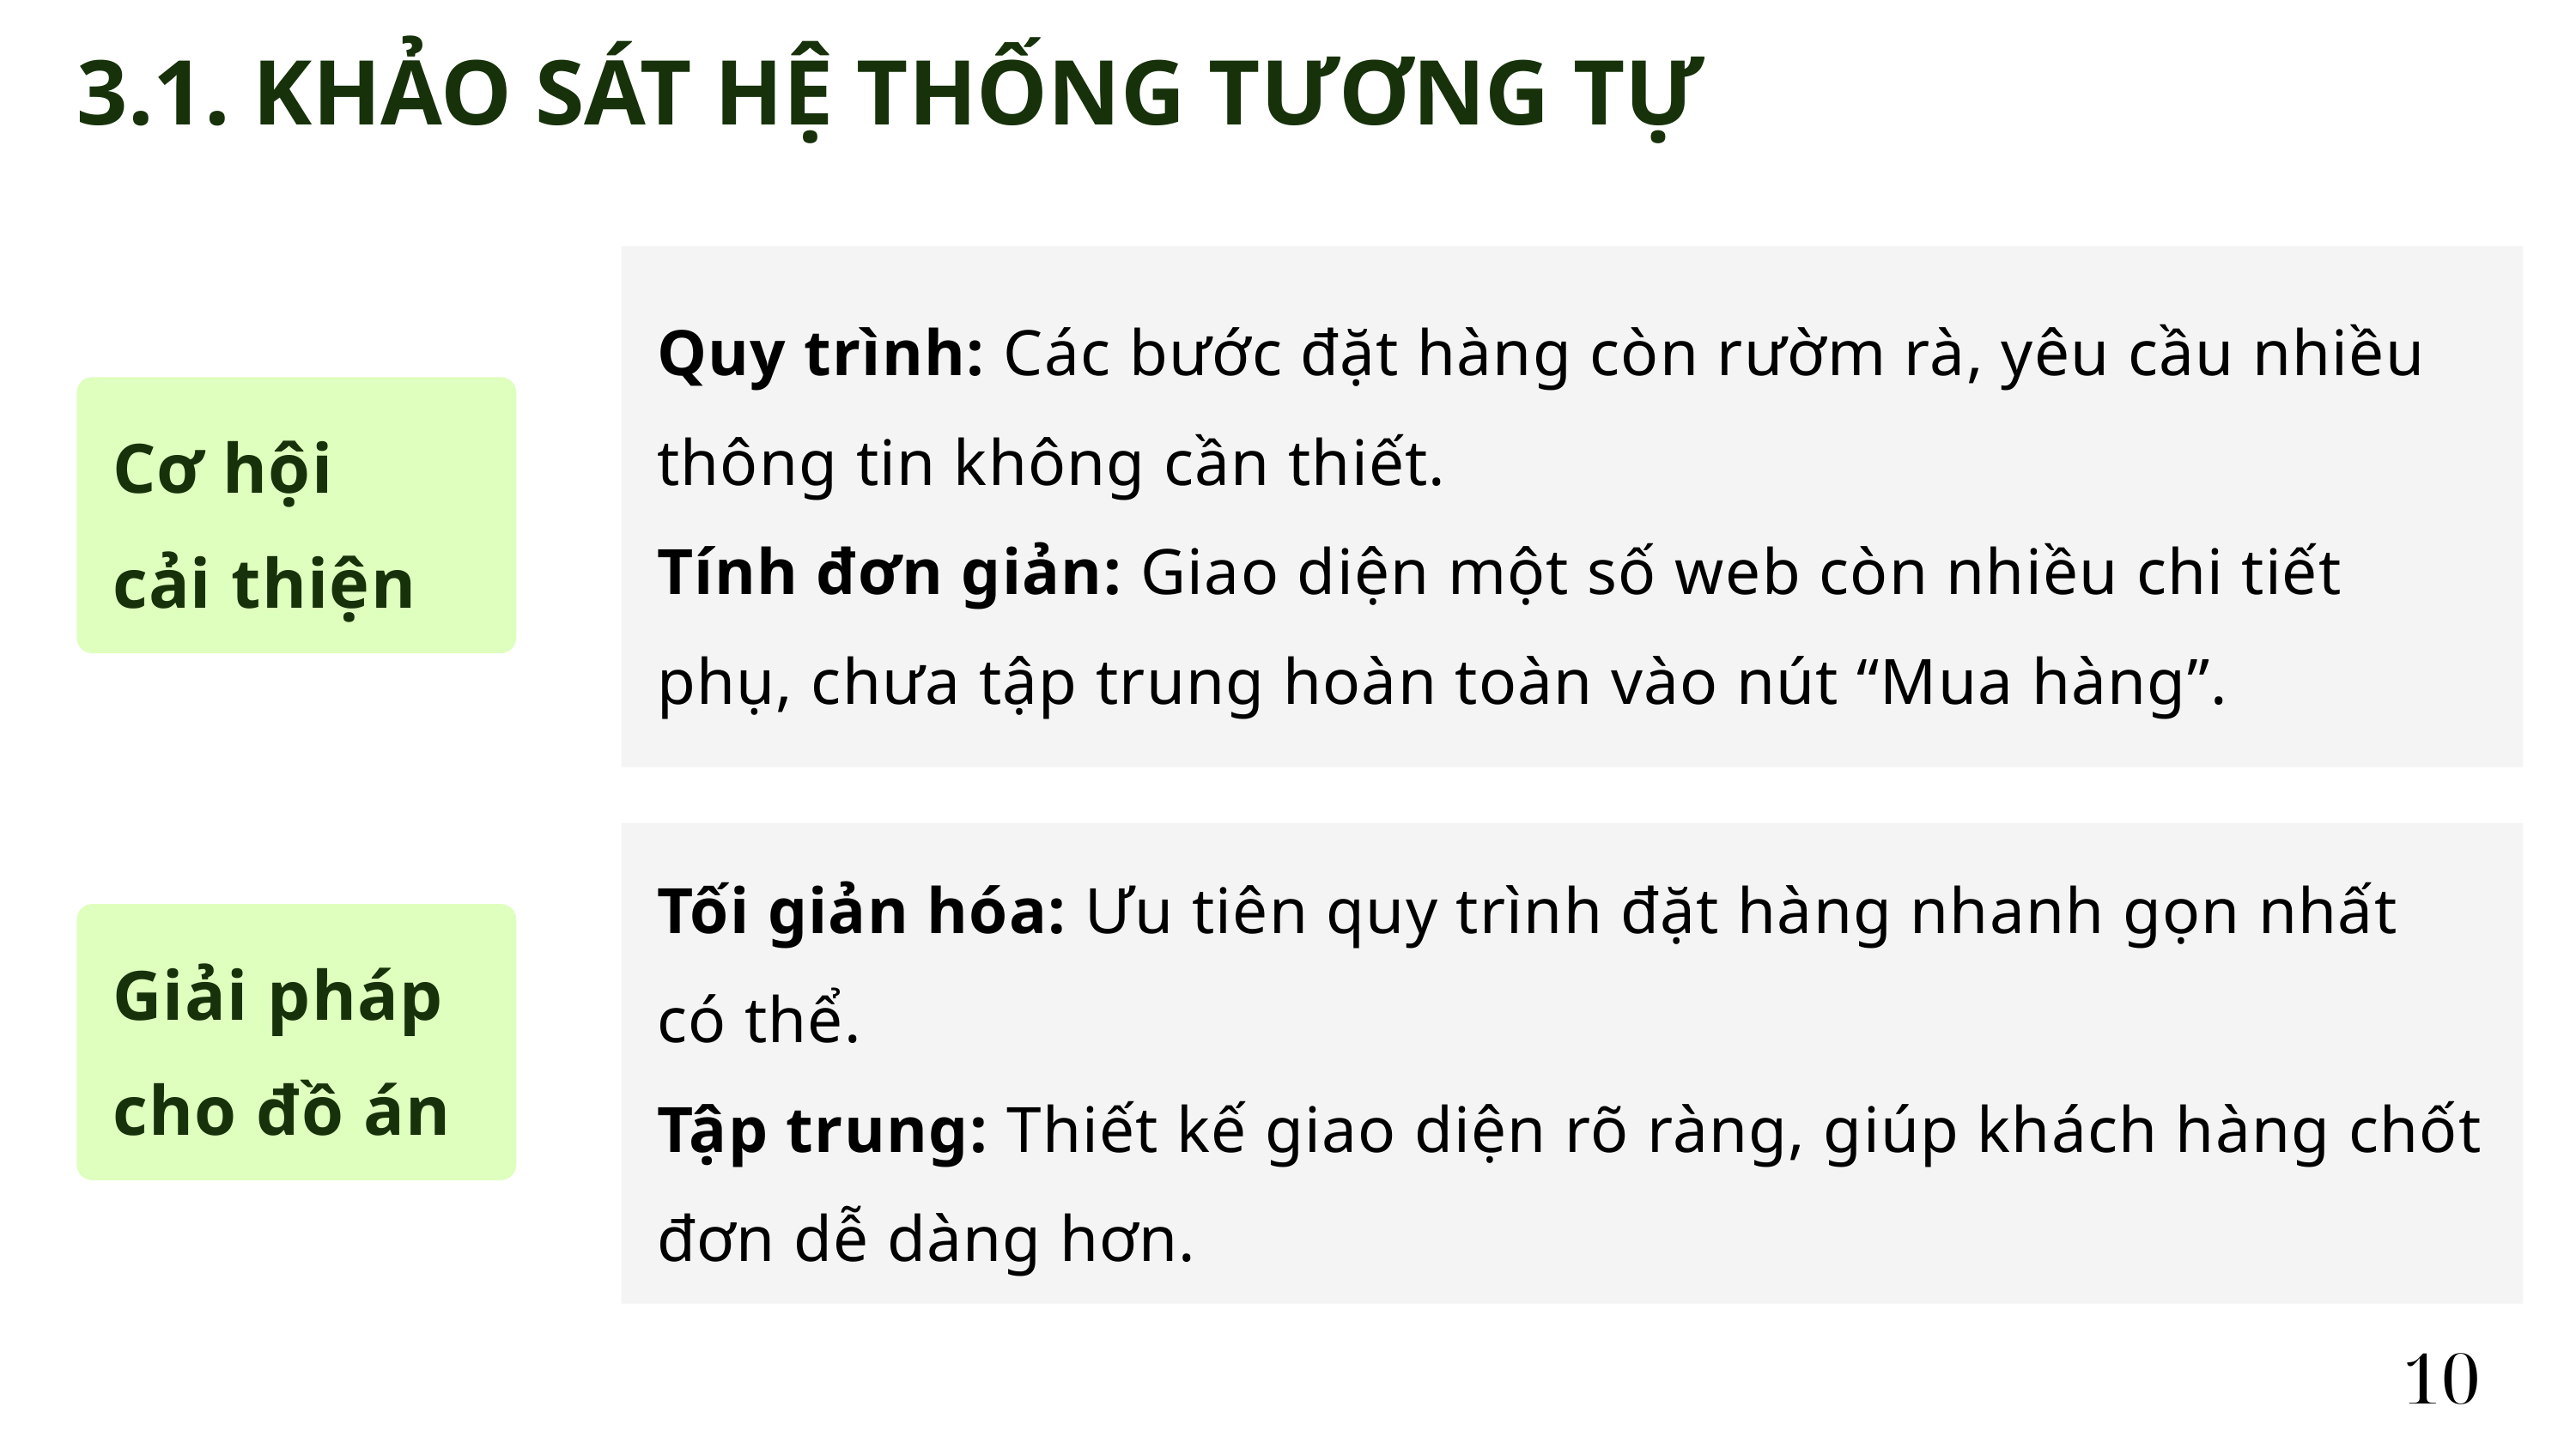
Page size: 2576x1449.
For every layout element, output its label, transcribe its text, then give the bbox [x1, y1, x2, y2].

text_box 10 [2403, 1319, 2482, 1418]
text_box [76, 377, 517, 654]
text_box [621, 227, 2524, 767]
text_box 3.1. KHẢO SÁT HỆ THỐNG TƯƠNG TỰ [76, 52, 2470, 143]
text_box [621, 822, 2524, 1304]
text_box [76, 903, 517, 1181]
